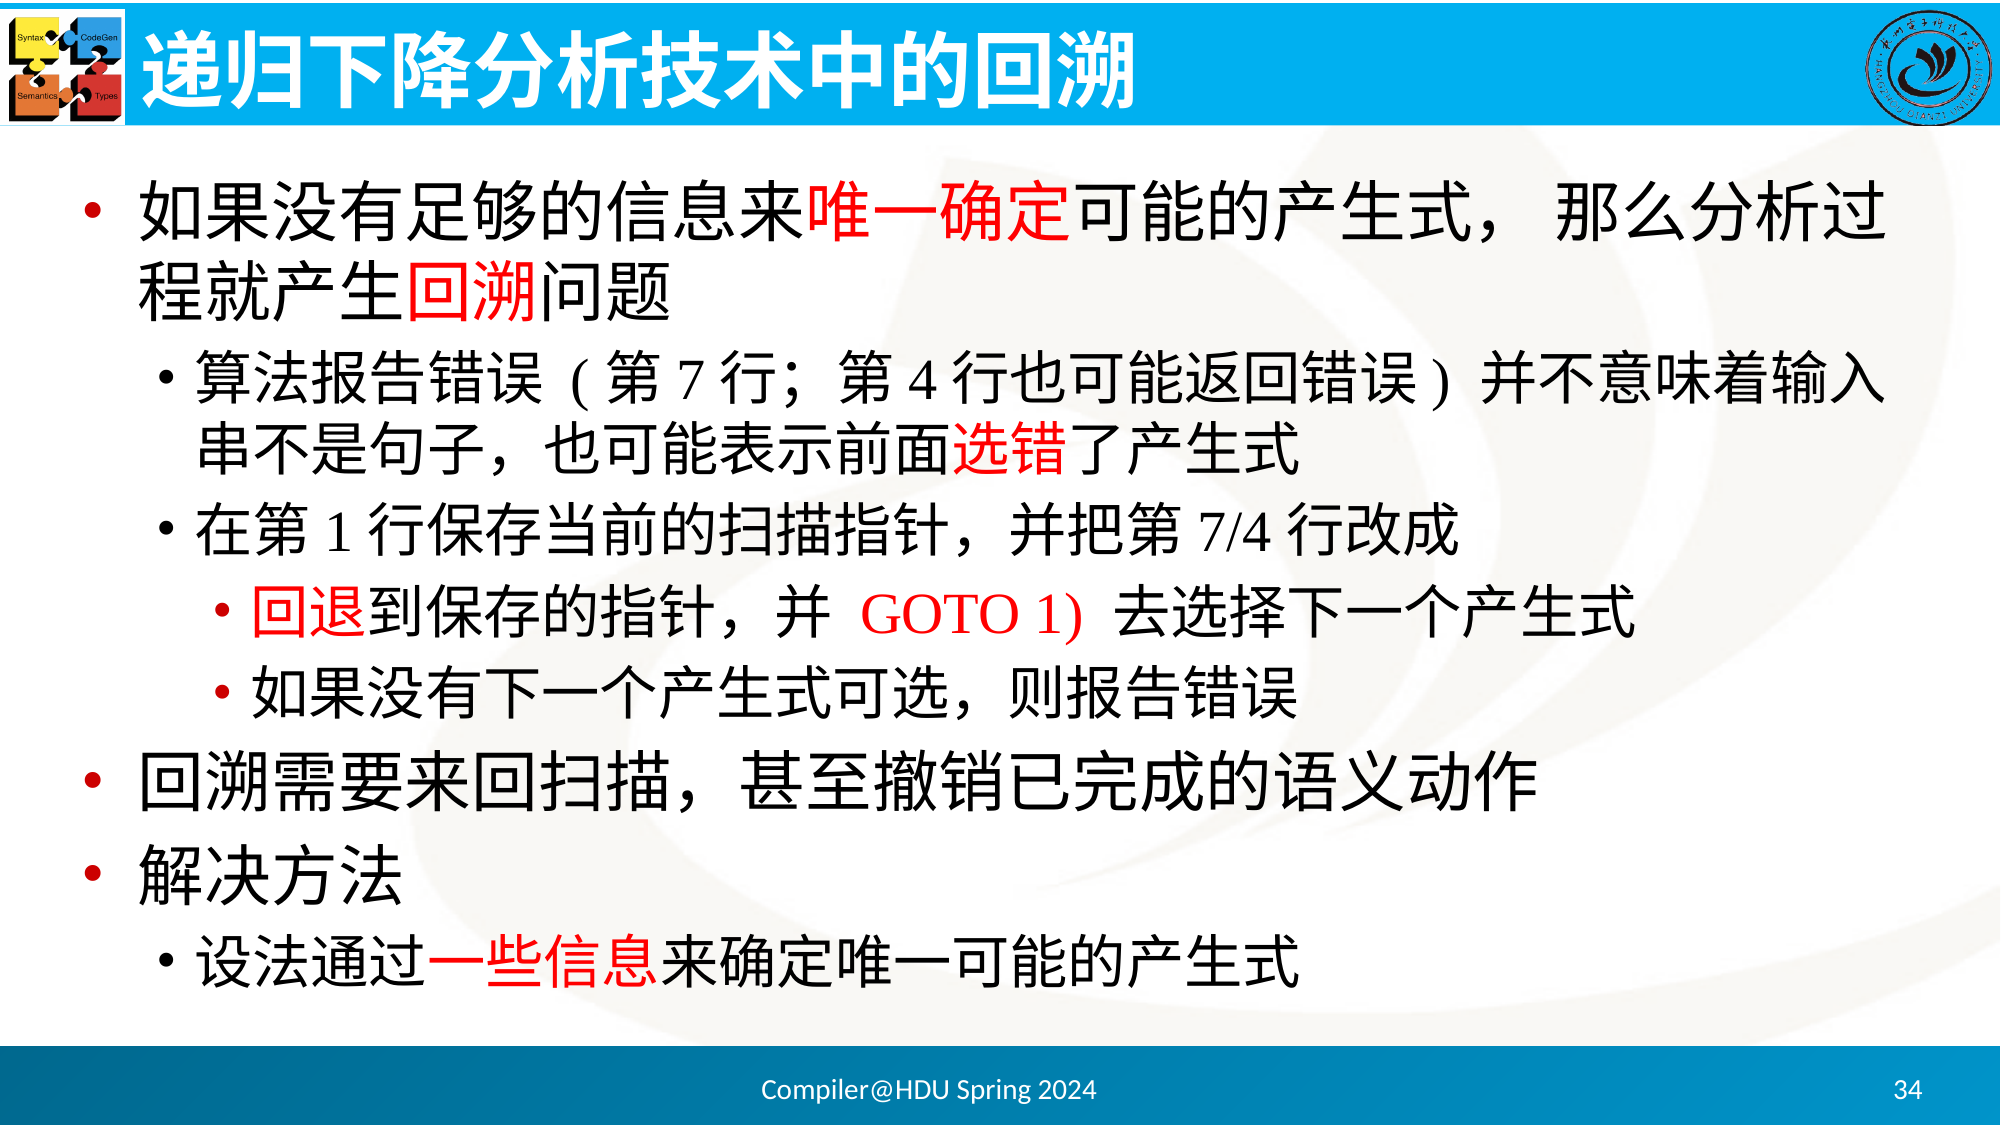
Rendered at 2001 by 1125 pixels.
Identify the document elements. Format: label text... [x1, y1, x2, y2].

title 递归下降分析技术中的回溯 [125, 6, 1934, 126]
footer Compiler@HDU Spring 2024 [612, 1049, 1247, 1125]
list 如果没有足够的信息来唯一确定可能的产生式， 那么分析过程就产生回溯问题 算法报告错误 (第7行；第4行也可能返回错误) 并不意味着输入串不是句子，也可能表示前面选错了产生式 在第1行保存当前的扫描指针，并把第7/4行改成 回退到保存的指针，并 GOTO 1) 去选择下一个产生式 如果没有下一个产生式可选，则报告错误 回溯需要来回扫描，甚至撤销已完成的语义动作 解决方法 设法通过一些信息来确定唯一可能的产生式 [66, 162, 1934, 1025]
slide_number 34 [1503, 1049, 1938, 1125]
